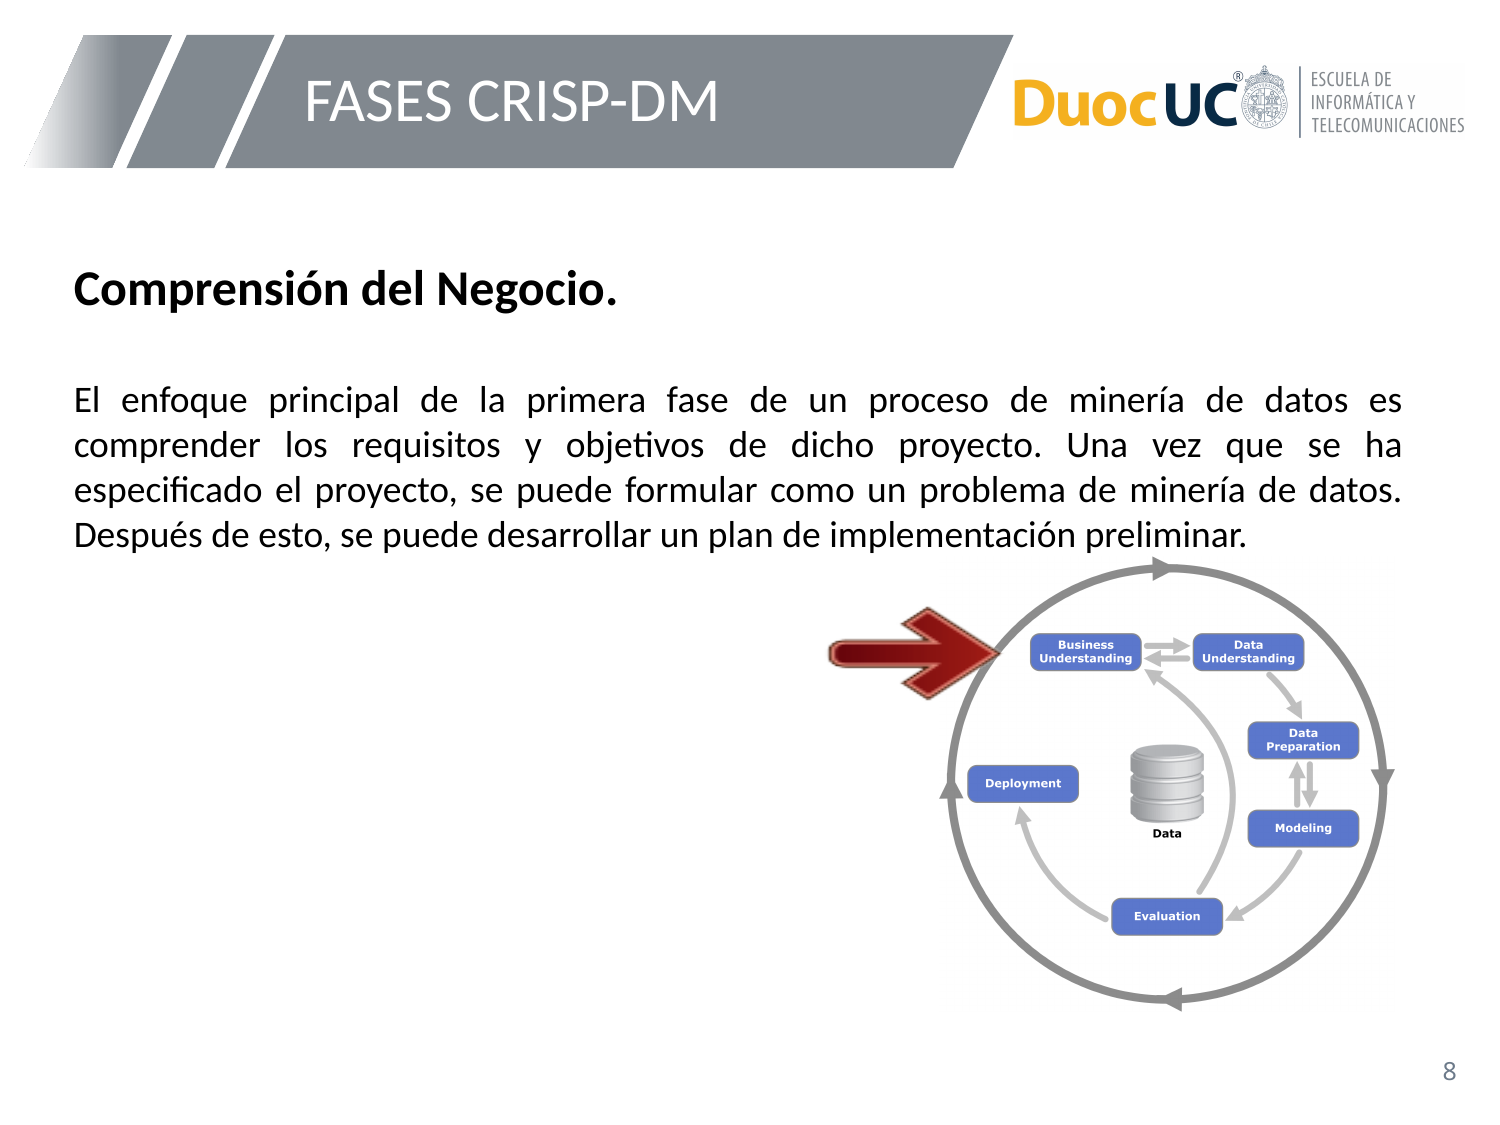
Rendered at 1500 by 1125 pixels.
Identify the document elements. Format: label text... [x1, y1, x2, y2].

text_box Comprensión del Negocio. El enfoque principal de la primera fase de un proceso de minería de datos es comprender los requisitos y objetivos de dicho proyecto. Una vez que se ha especificado el proyecto, se puede formular como un problema de minería de datos. Después de esto, se puede desarrollar un plan de implementación preliminar. [59, 248, 1419, 922]
title FASES CRISP-DM [289, 34, 993, 169]
picture [1013, 63, 1465, 140]
picture [939, 555, 1395, 1013]
text_box [820, 603, 934, 705]
